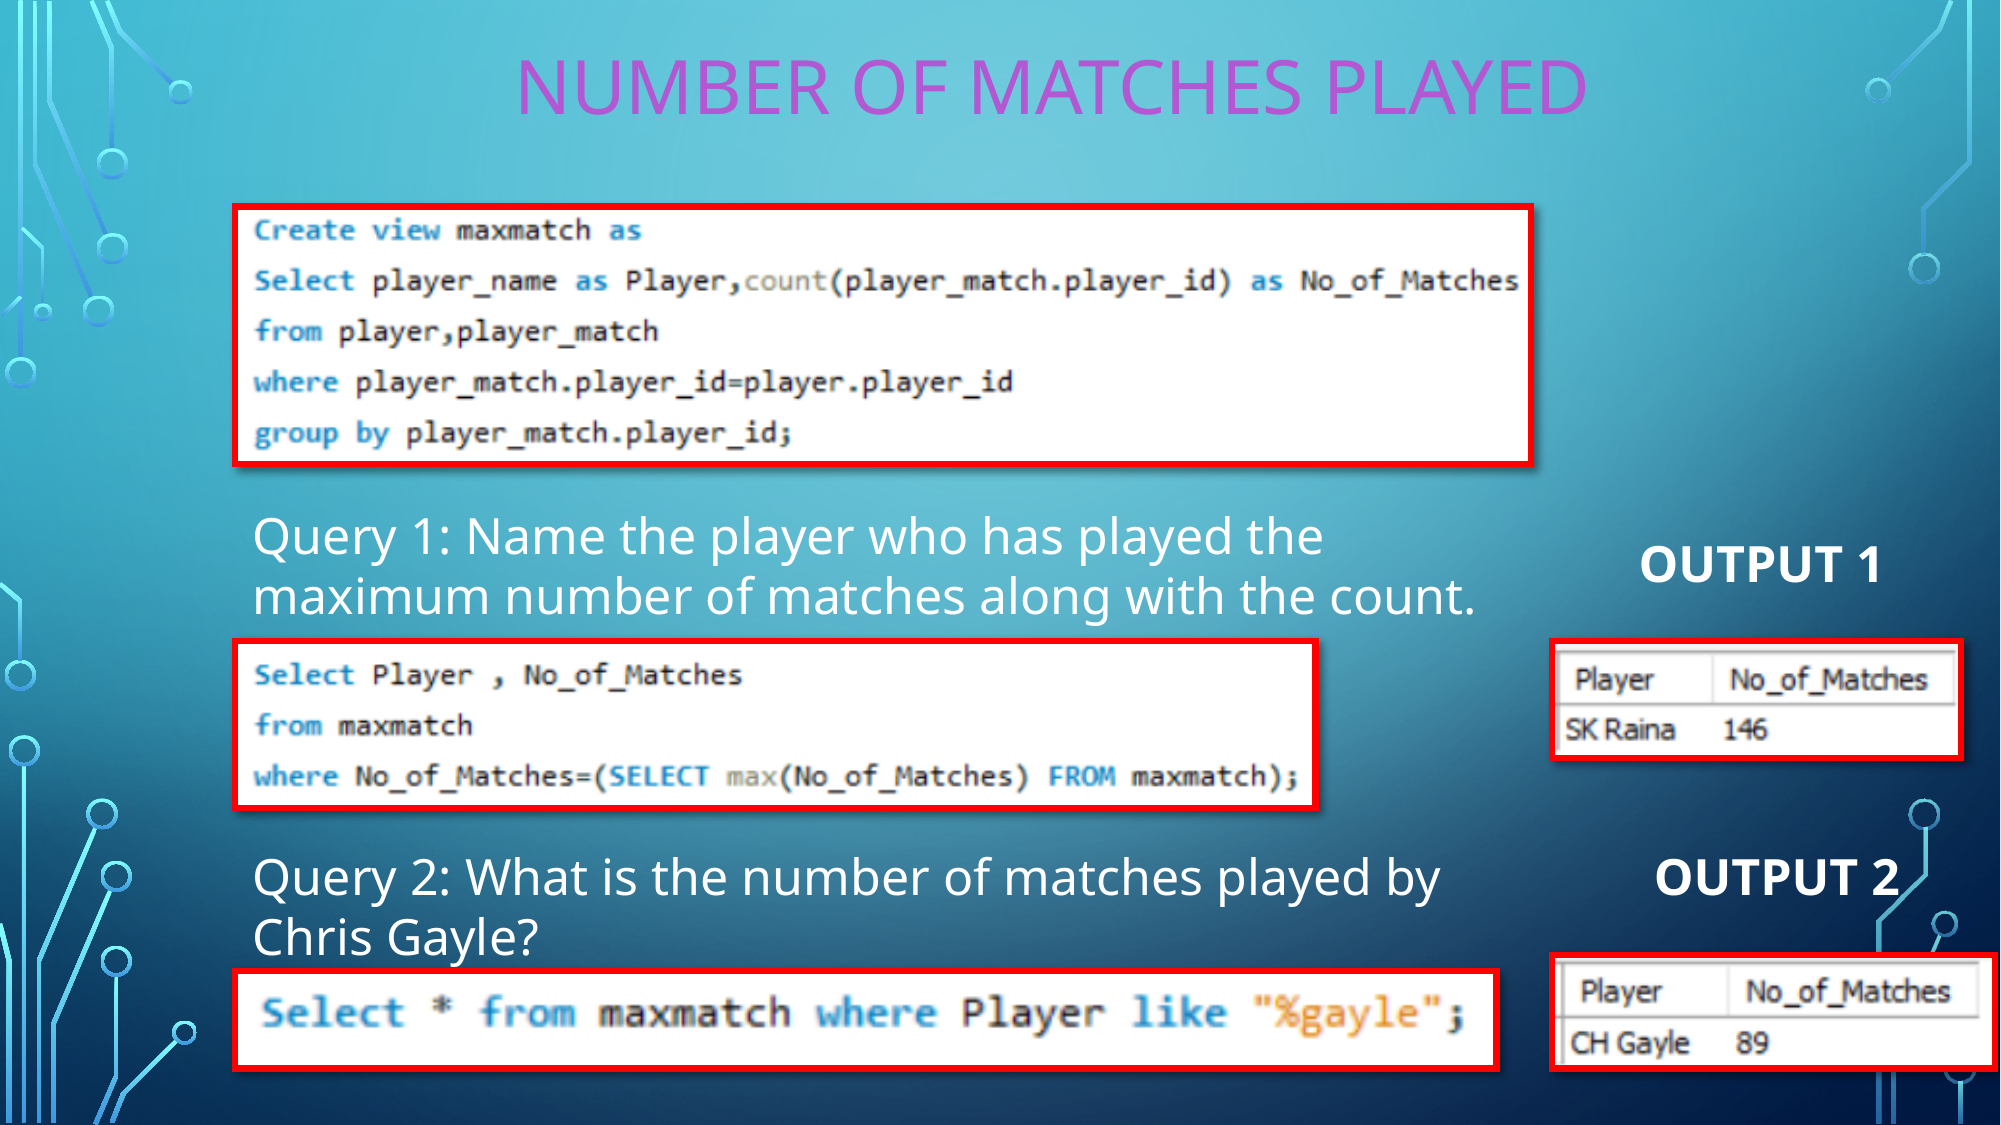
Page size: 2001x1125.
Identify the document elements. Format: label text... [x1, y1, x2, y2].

picture [1554, 957, 1993, 1066]
text_box Query 1: Name the player who has played the maximum number of matches along with the count. [238, 496, 1510, 632]
picture [237, 643, 1313, 806]
text_box OUTPUT 2 [1639, 837, 1915, 913]
text_box NUMBER OF MATCHES PLAYED [499, 32, 1607, 138]
text_box Query 2: What is the number of matches played by Chris Gayle? [238, 837, 1494, 973]
picture [237, 209, 1529, 462]
text_box OUTPUT 1 [1623, 524, 1900, 600]
picture [1554, 643, 1959, 755]
picture [237, 974, 1494, 1066]
